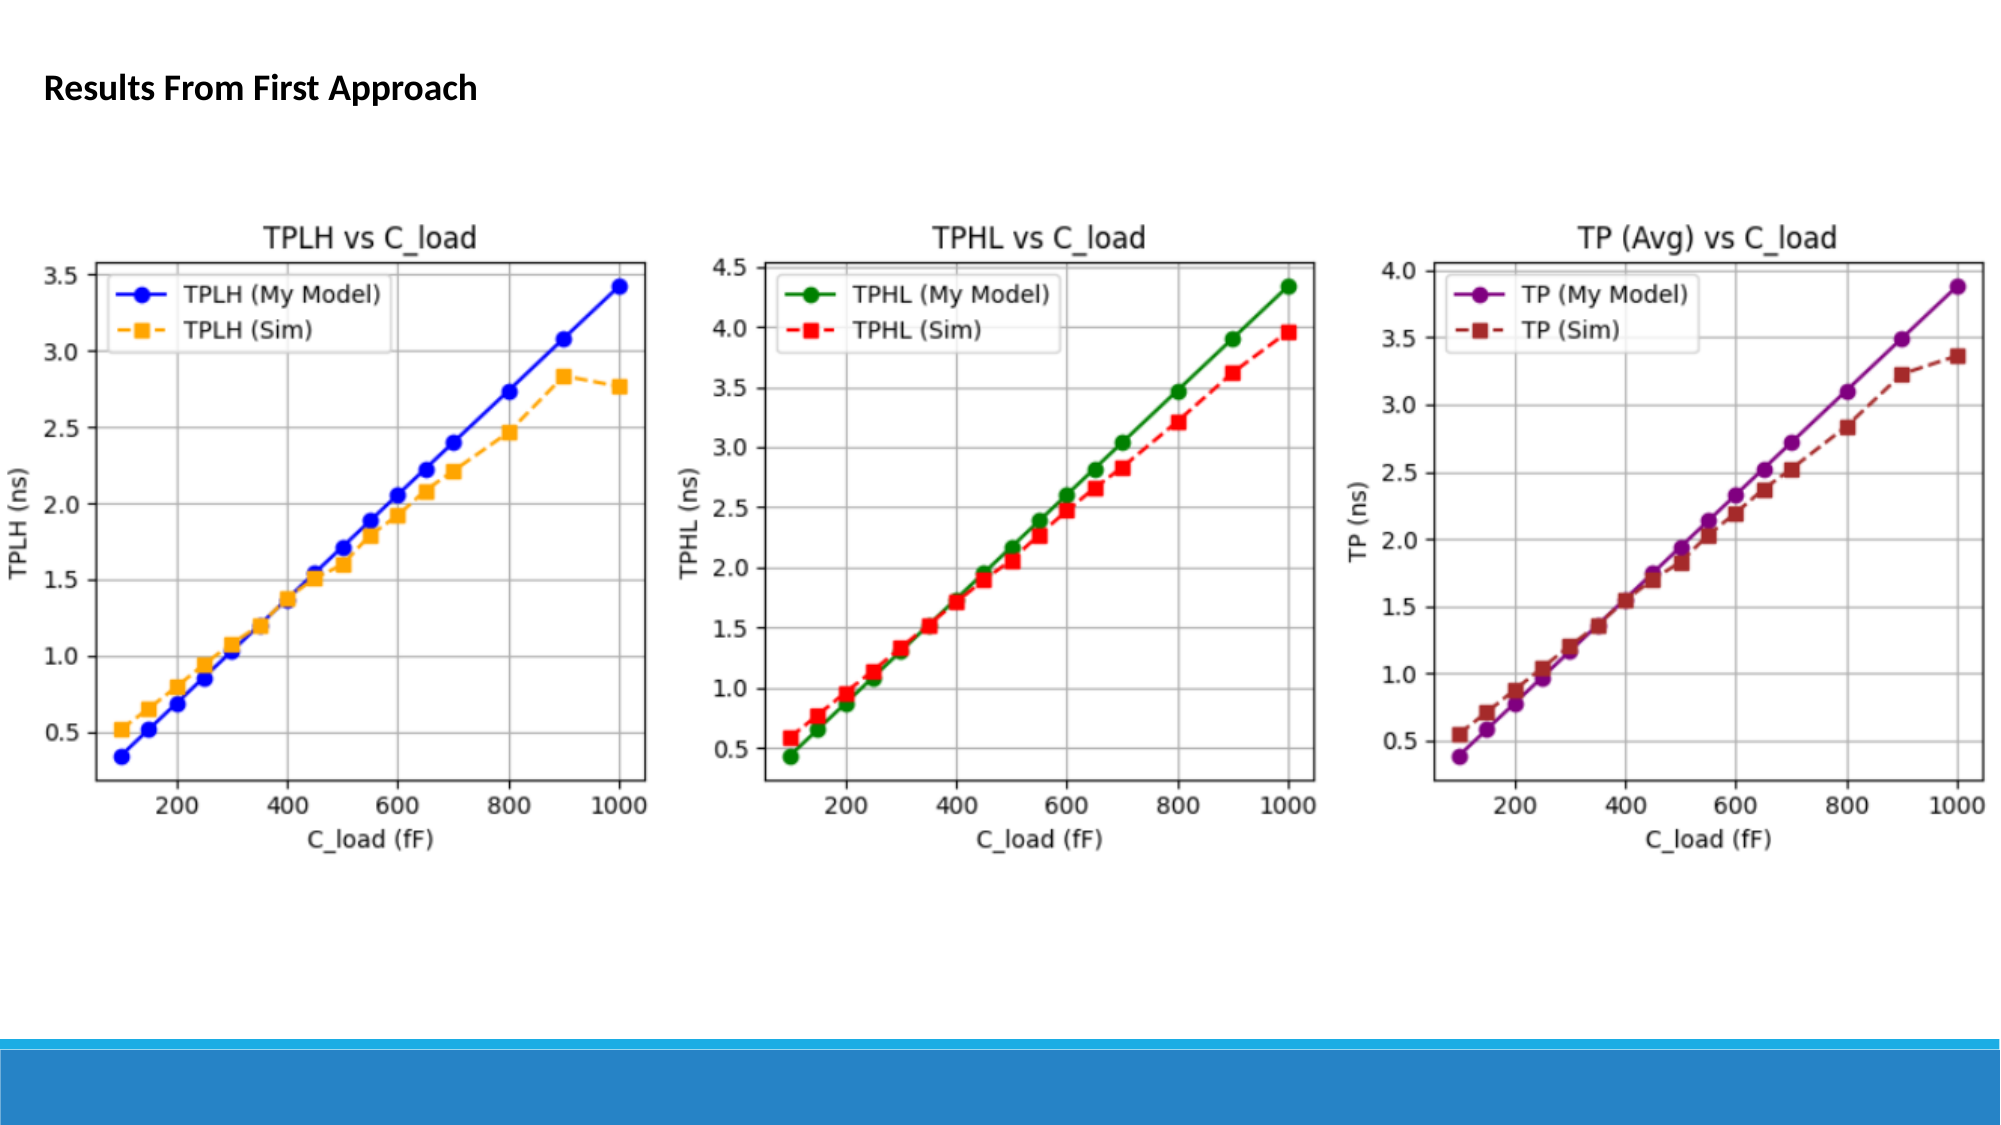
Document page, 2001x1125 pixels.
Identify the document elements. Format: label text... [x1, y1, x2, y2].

text_box Results From First Approach [29, 55, 603, 116]
picture [0, 213, 2000, 867]
